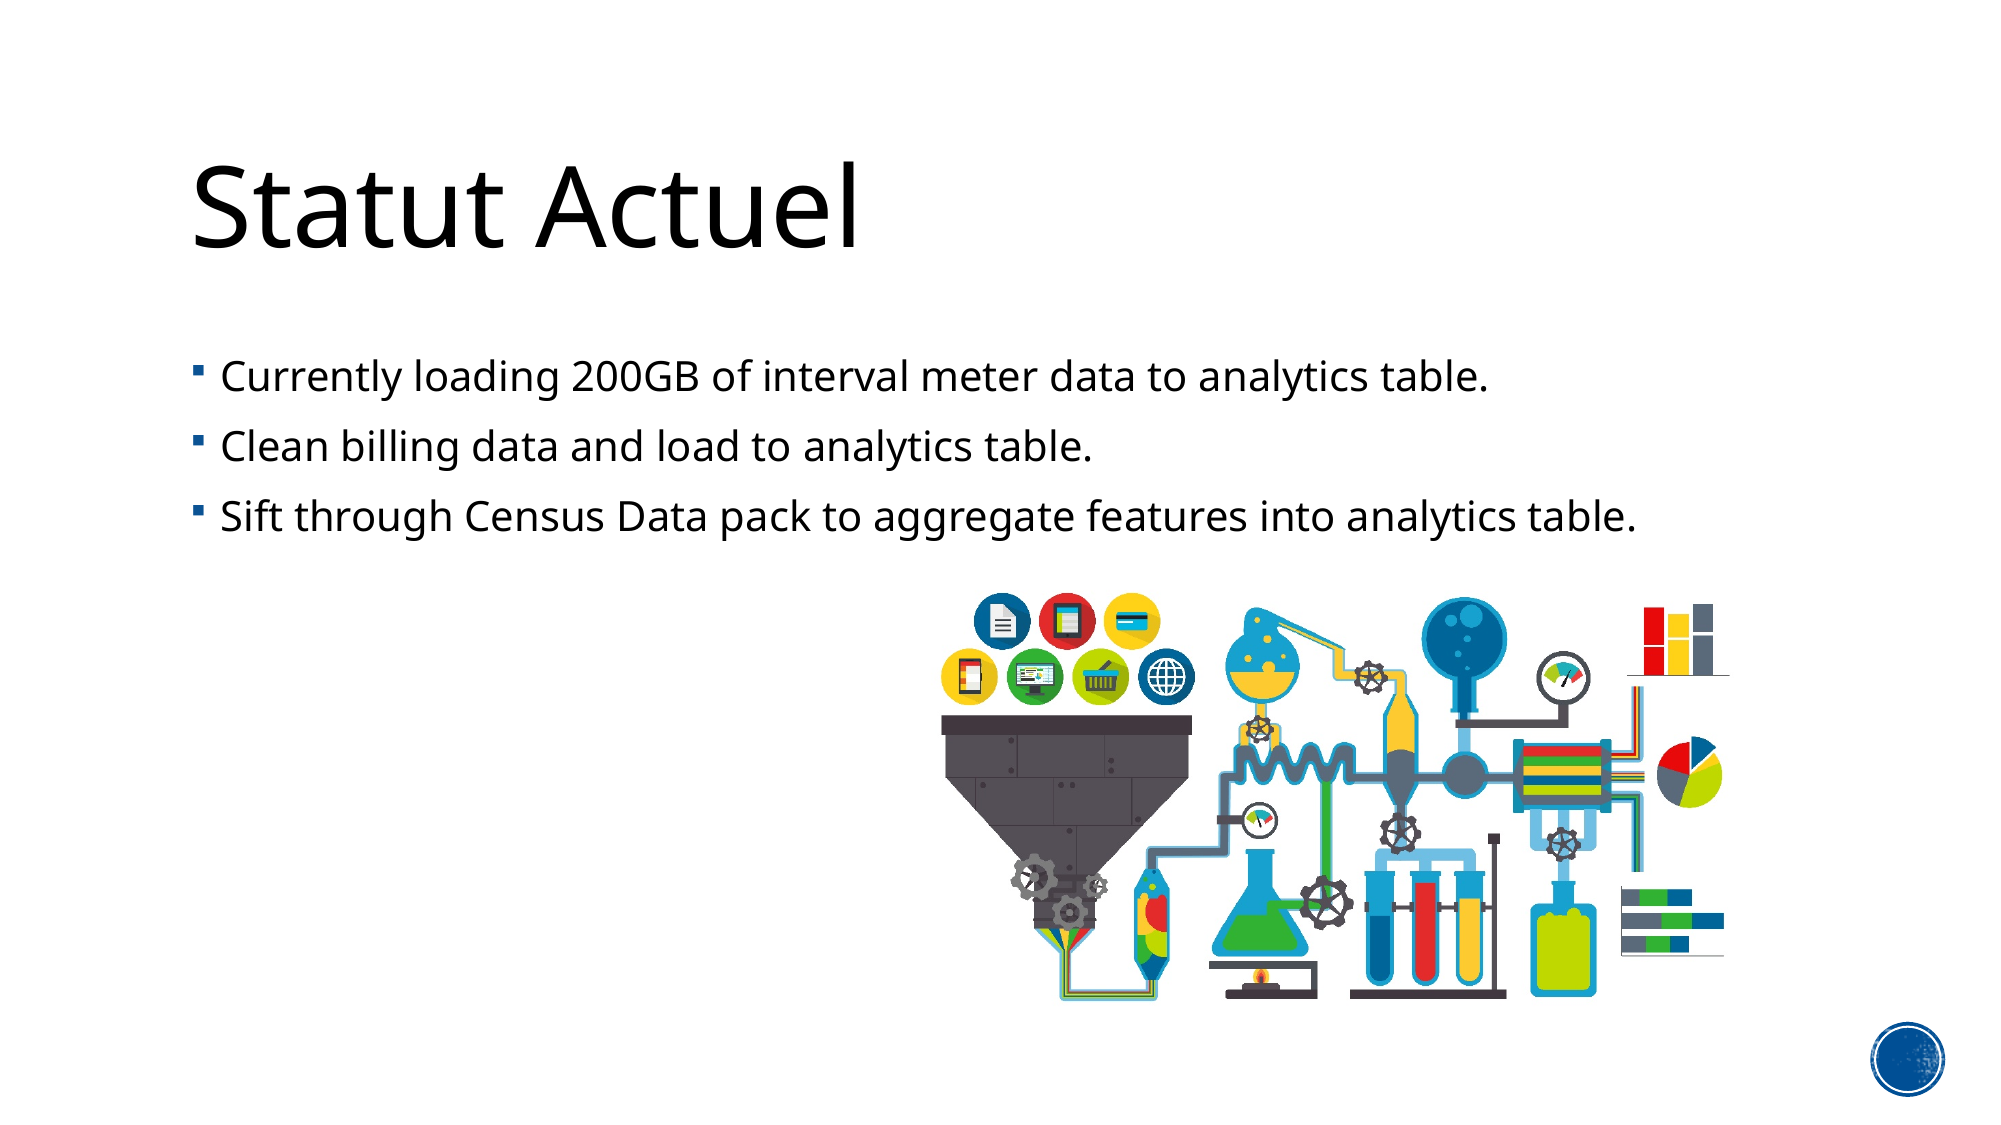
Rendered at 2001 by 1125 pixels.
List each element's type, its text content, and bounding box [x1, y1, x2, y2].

picture [920, 579, 1743, 1013]
title Statut Actuel [175, 79, 1826, 344]
list Currently loading 200GB of interval meter data to analytics table. Clean billing data and load to analytics table. Sift through Census Data pack to aggregate features into analytics table. [175, 348, 1826, 1013]
